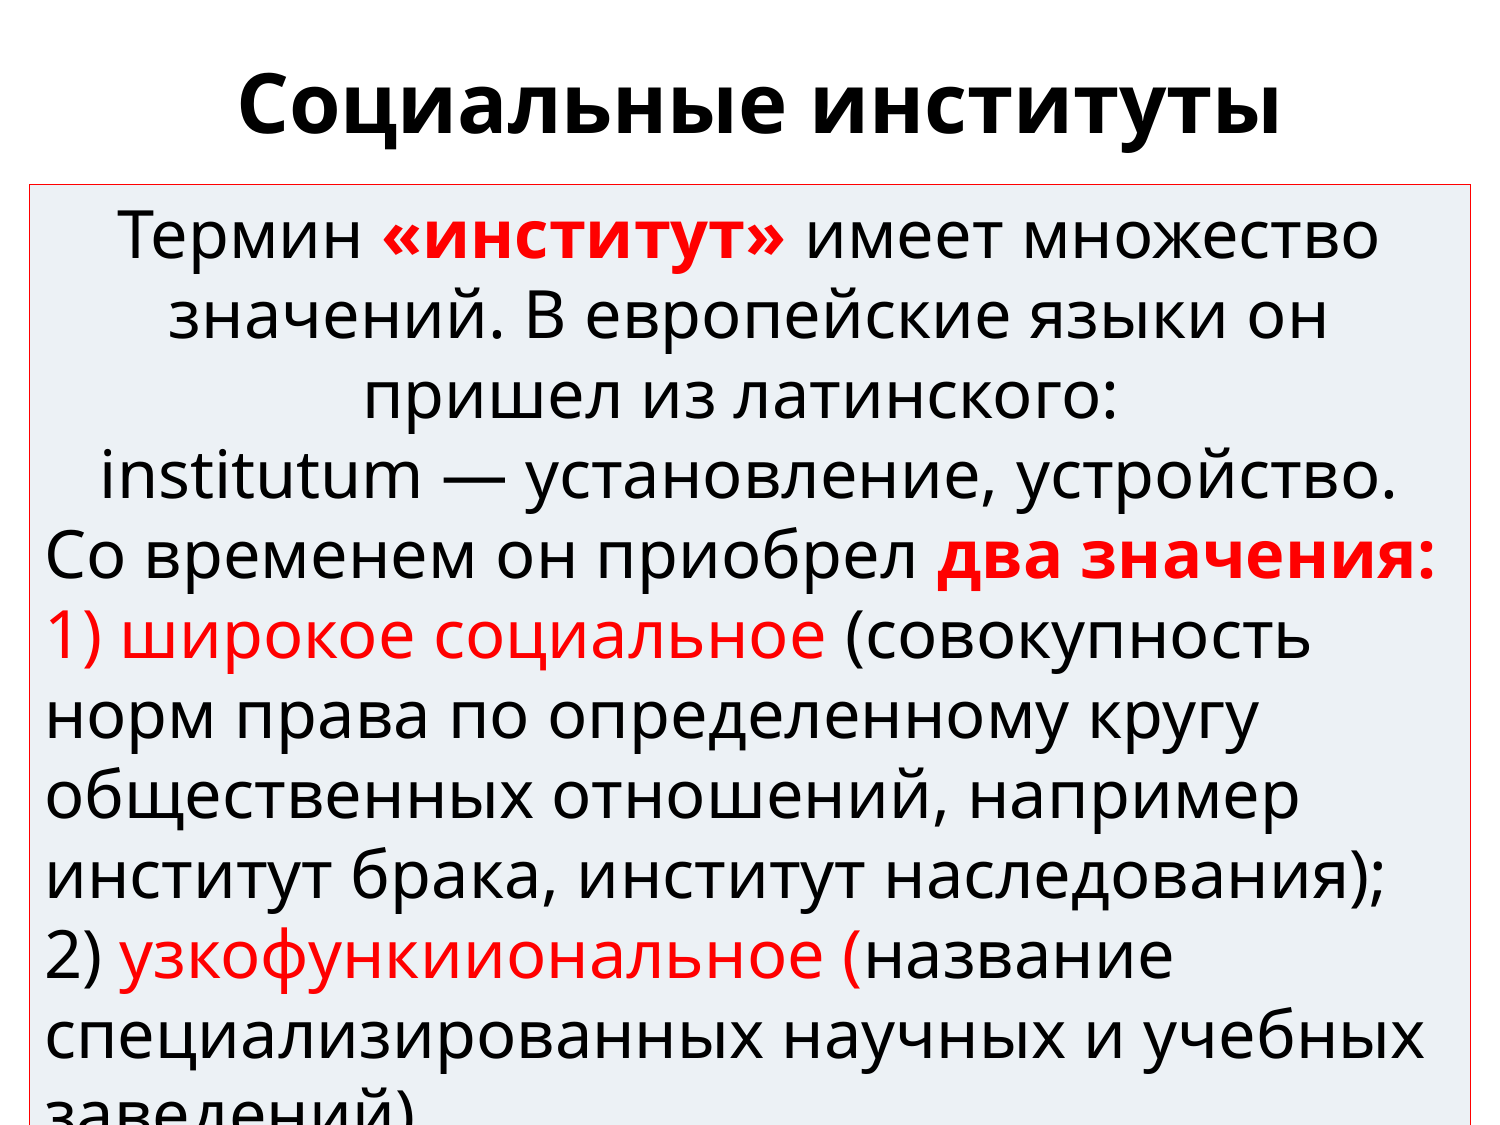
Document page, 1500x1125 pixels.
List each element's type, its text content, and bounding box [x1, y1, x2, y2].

text_box Термин «институт» имеет множество значений. В европейские языки он пришел из латинского: institutum — установление, устройство. Со временем он приобрел два значения: 1) широкое социальное (совокупность норм права по определенному кругу общественных отношений, например институт брака, институт наследования); 2) узкофункииональное (название специализированных научных и учебных заведений). [29, 184, 1471, 1125]
title Социальные институты [197, 42, 1323, 184]
